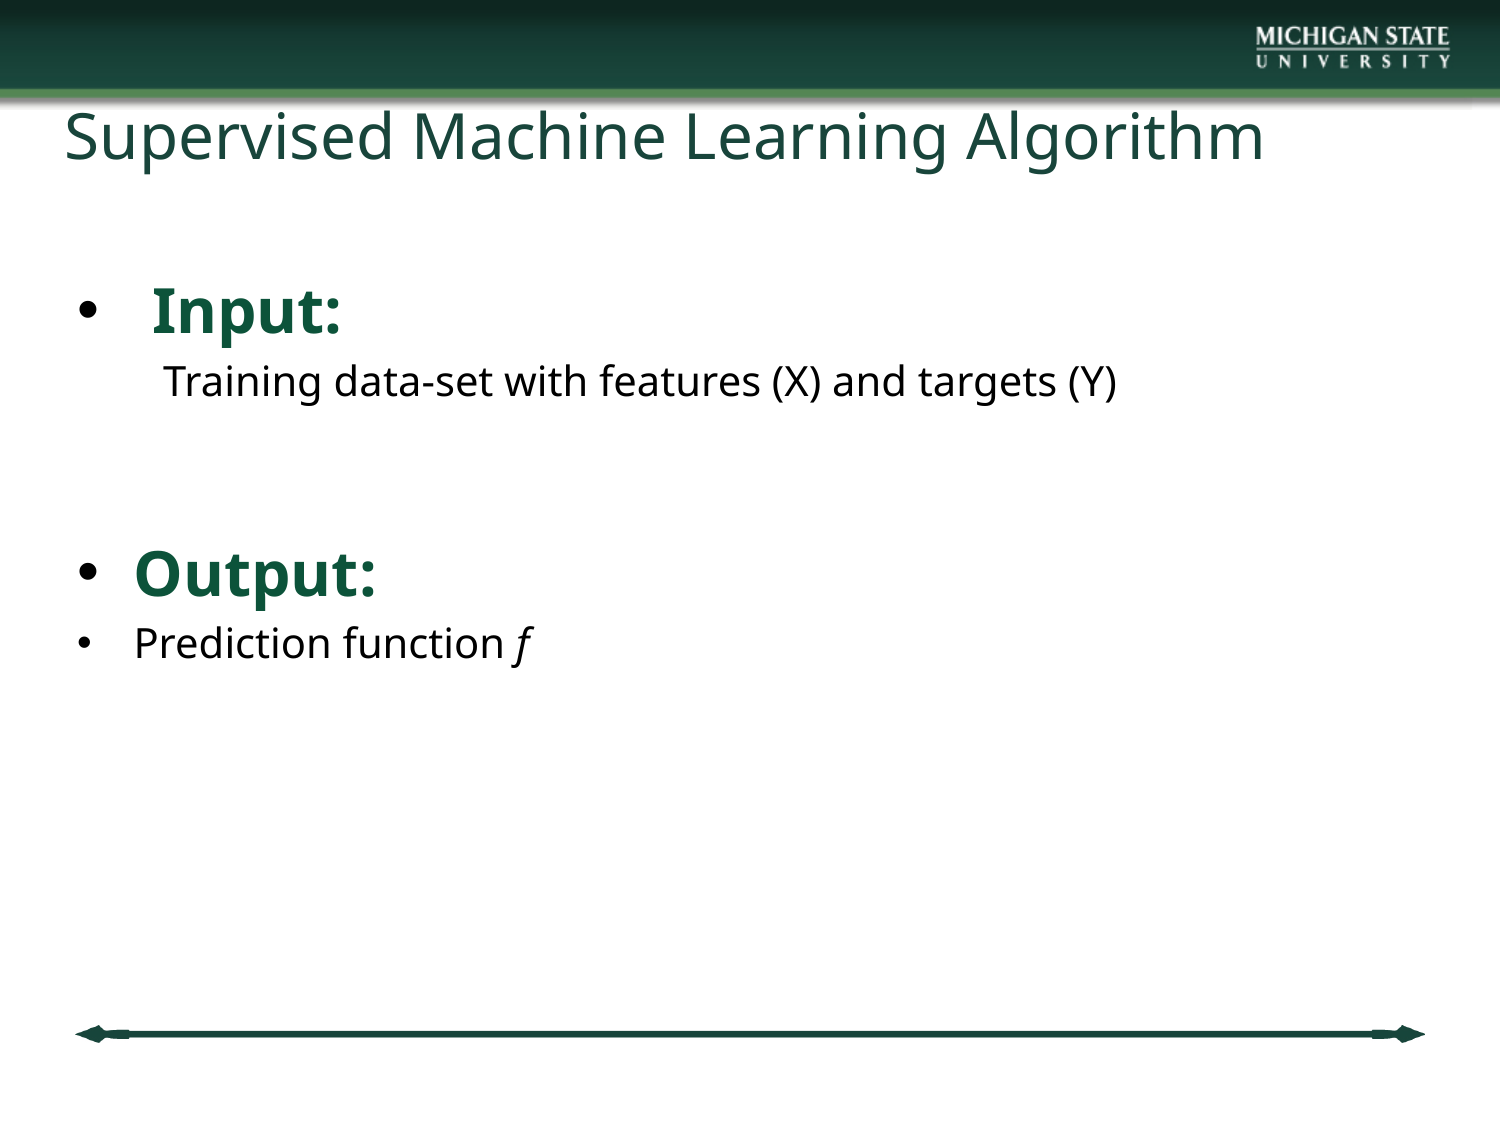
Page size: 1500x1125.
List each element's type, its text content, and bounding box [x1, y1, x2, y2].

picture [1413, 1025, 1425, 1043]
picture [0, 0, 1500, 110]
text_box Input: Training data-set with features (X) and targets (Y) Output: Prediction function f [62, 263, 1413, 1077]
text_box Supervised Machine Learning Algorithm [50, 88, 1311, 252]
